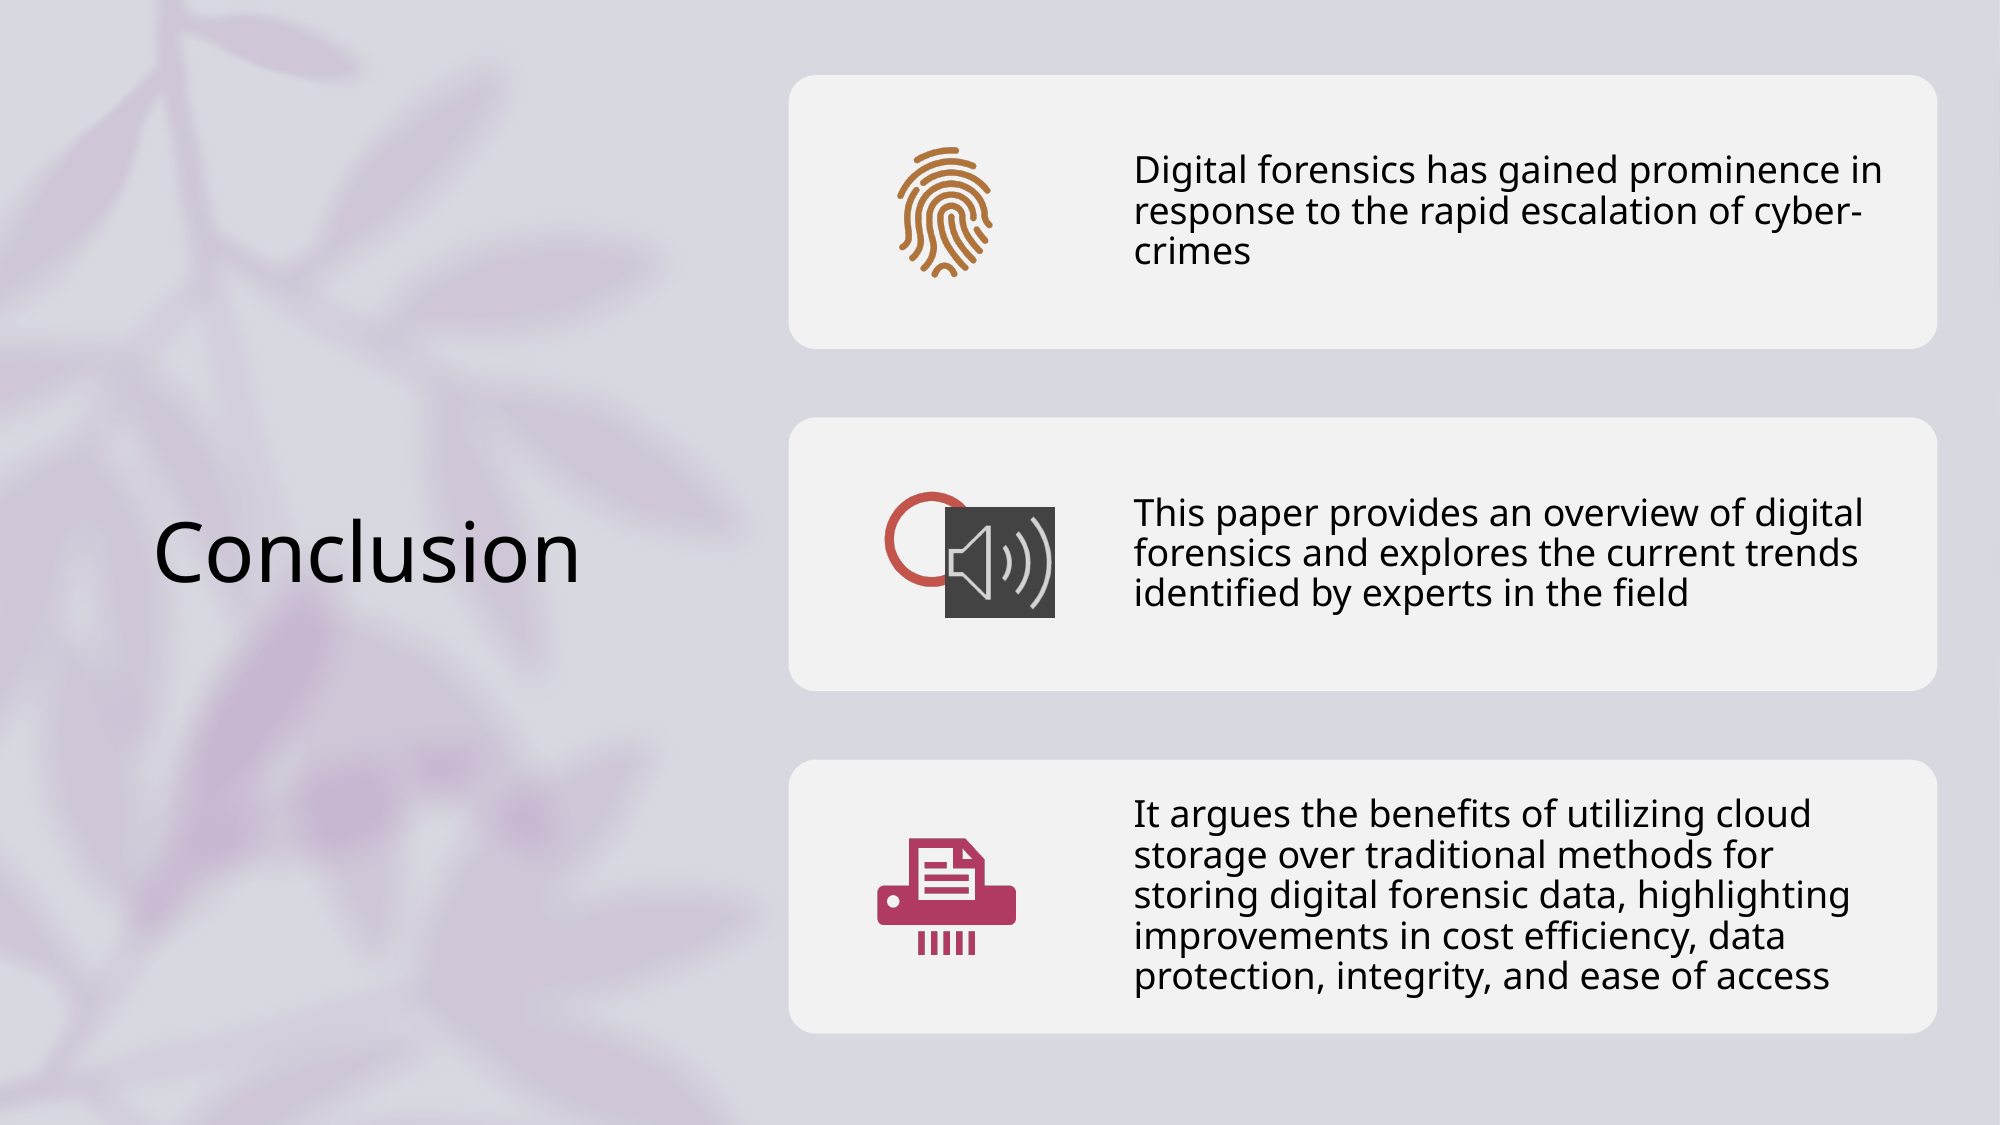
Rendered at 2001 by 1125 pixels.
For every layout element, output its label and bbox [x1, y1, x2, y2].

text_box [860, 0, 2000, 1125]
picture [943, 506, 1057, 619]
text_box [0, 0, 860, 1125]
list [788, 74, 1938, 1034]
